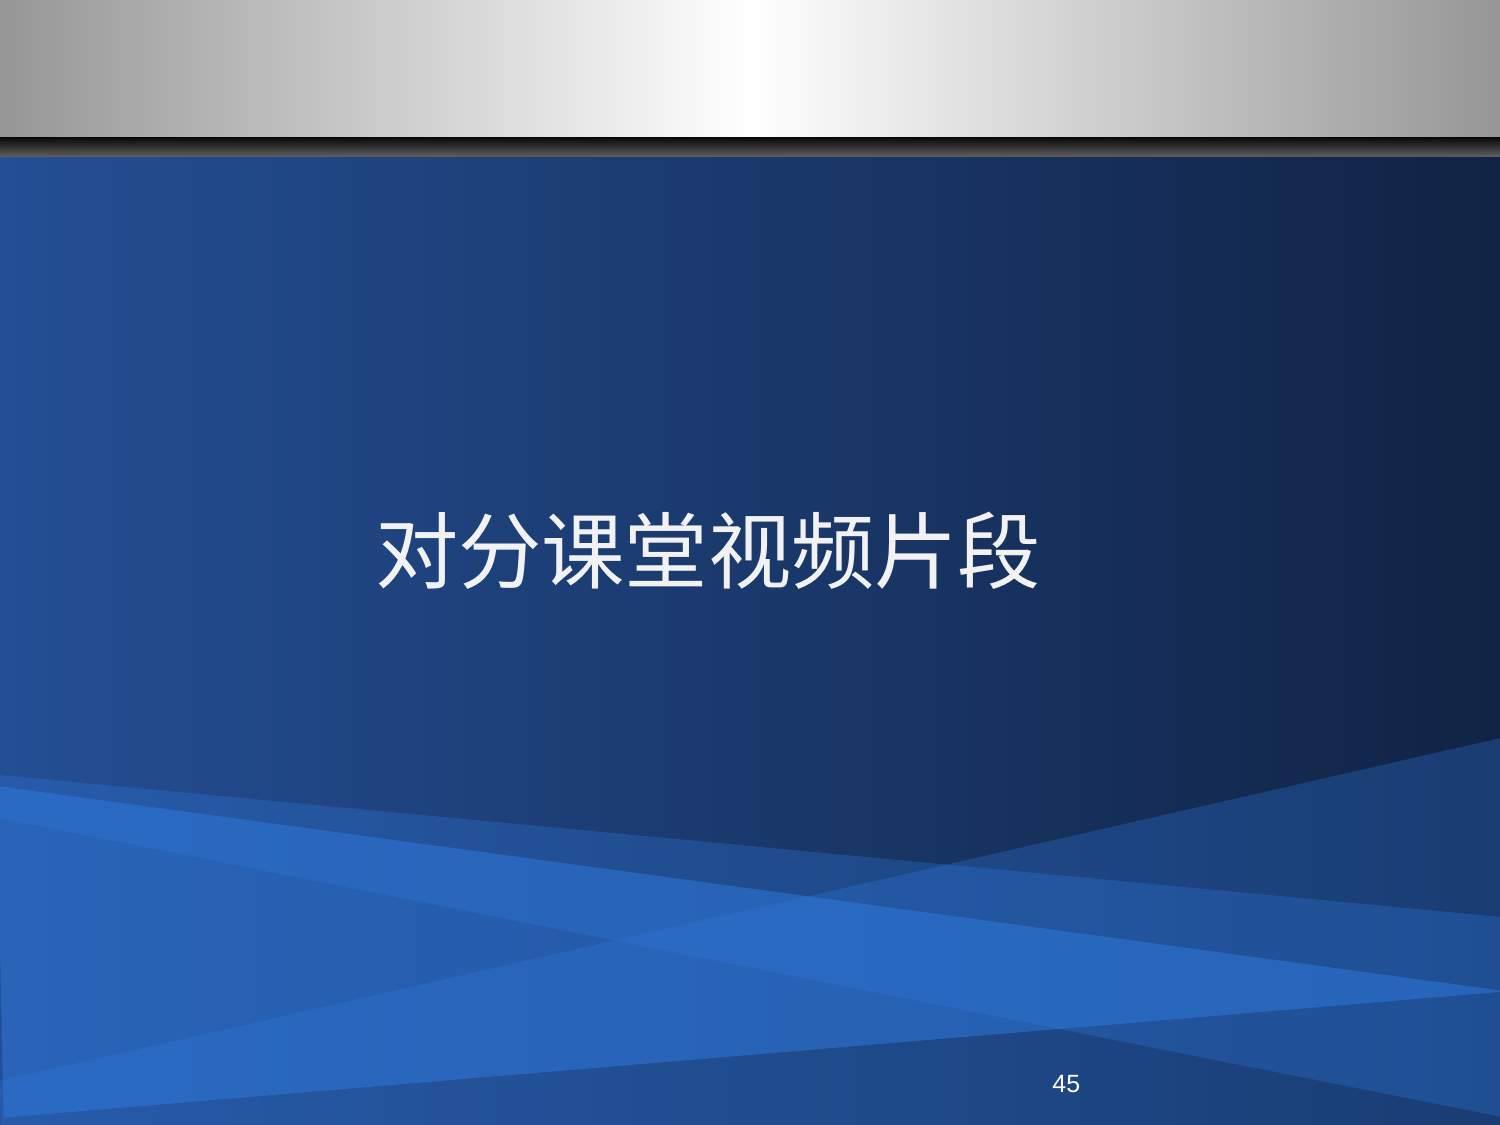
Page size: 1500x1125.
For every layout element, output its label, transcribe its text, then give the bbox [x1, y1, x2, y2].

title 对分课堂视频片段 [360, 491, 1117, 657]
slide_number 45 [1037, 1059, 1200, 1098]
